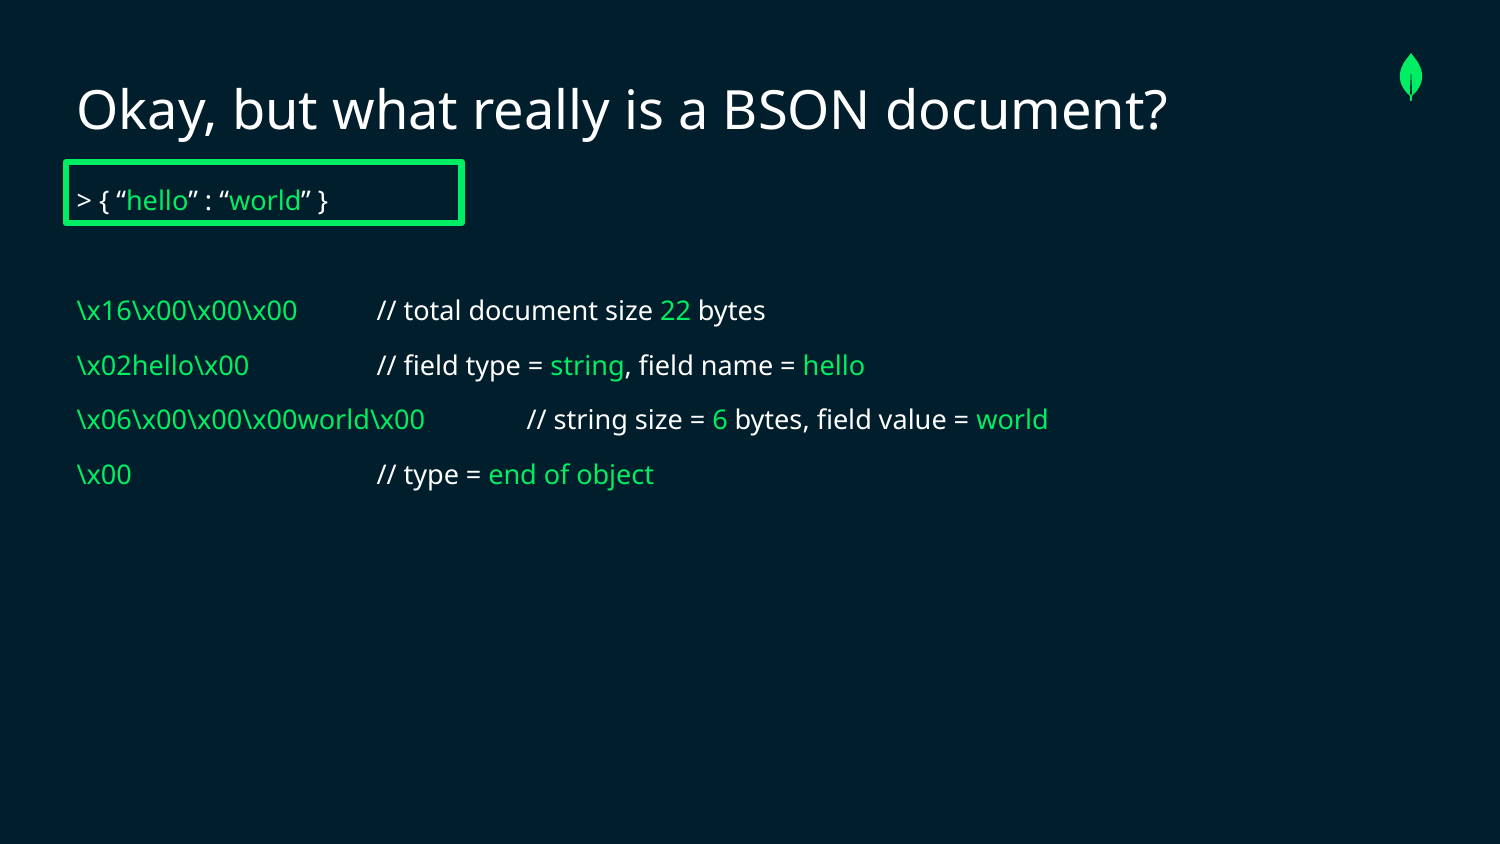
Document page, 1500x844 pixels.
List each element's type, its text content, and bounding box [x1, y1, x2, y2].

text_box [65, 161, 462, 224]
title Okay, but what really is a BSON document? [76, 75, 1342, 133]
title > { “hello” : “world” } \x16\x00\x00\x00 // total document size 22 bytes \x02hello\x00 // field type = string, field name = hello \x06\x00\x00\x00world\x00 // string size = 6 bytes, field value = world \x00 // type = end of object [76, 174, 1305, 548]
